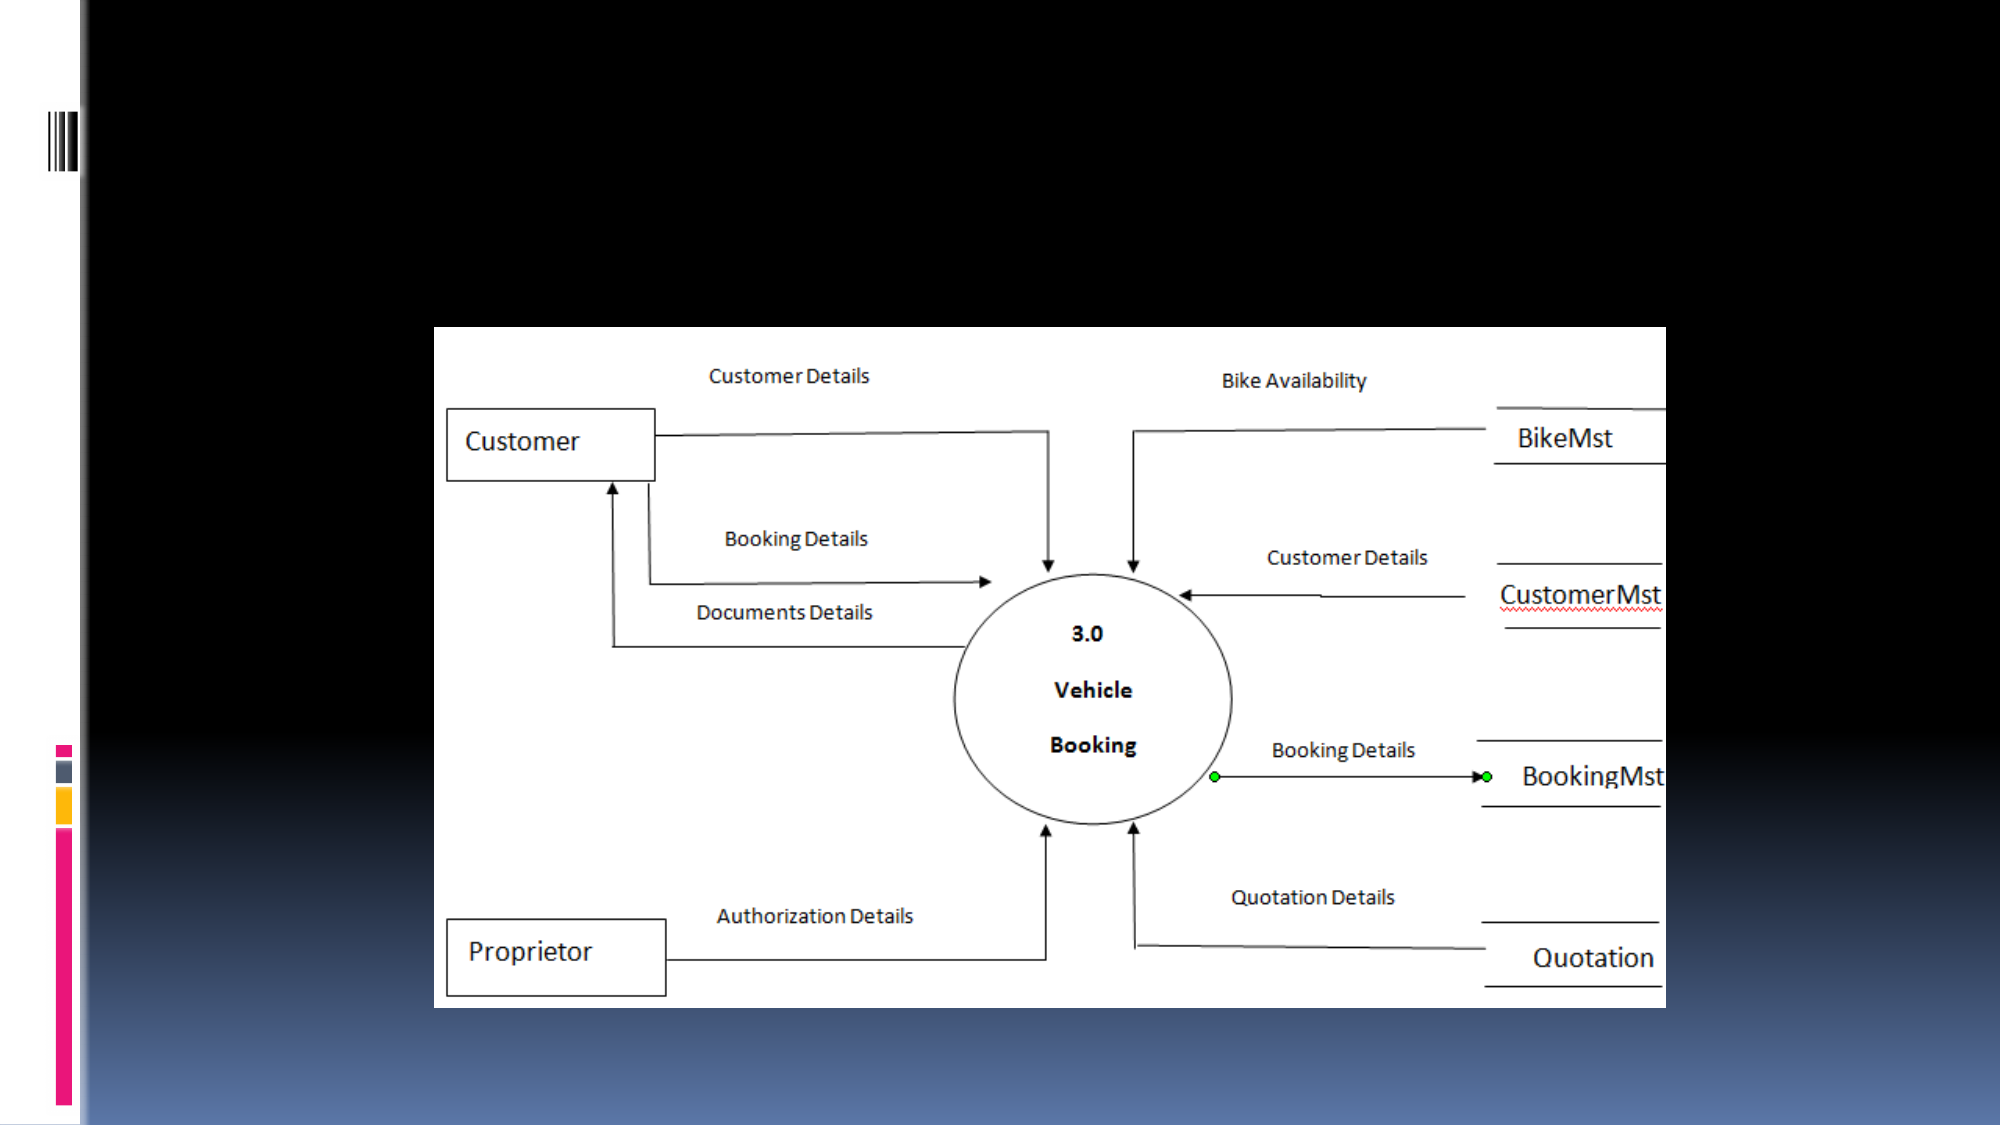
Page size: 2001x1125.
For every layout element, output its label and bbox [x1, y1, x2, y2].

list [433, 327, 1667, 1009]
